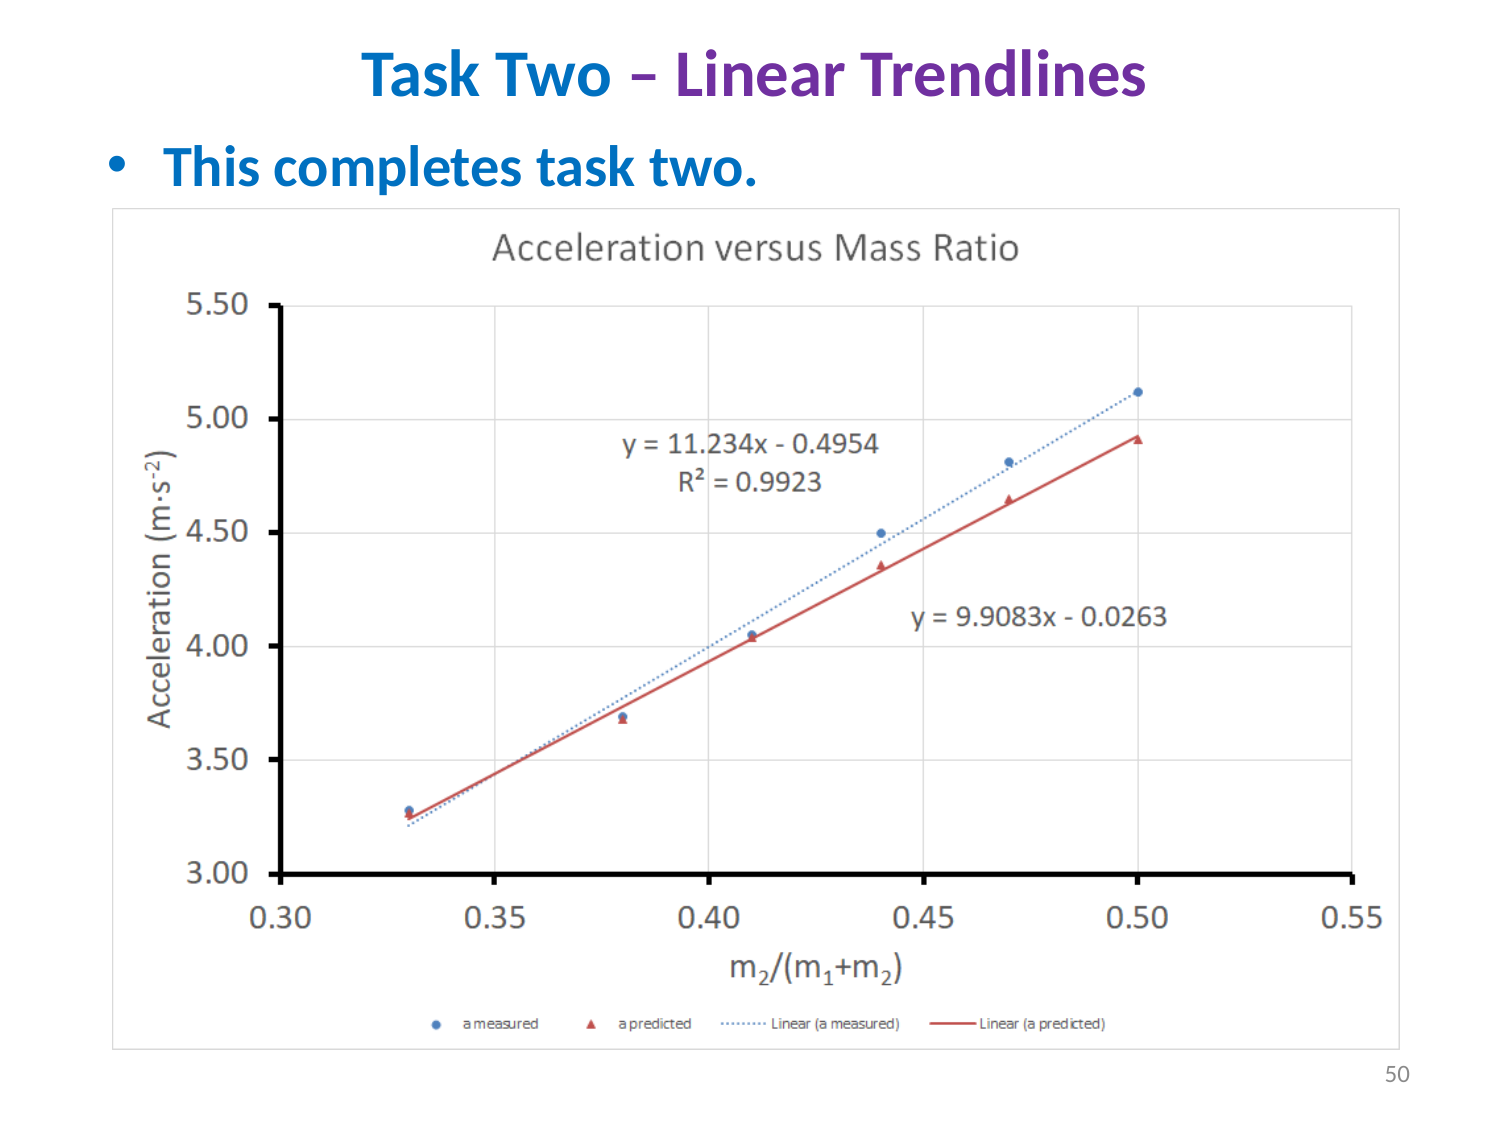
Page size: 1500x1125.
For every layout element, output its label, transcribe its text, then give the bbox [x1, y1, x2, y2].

list This completes task two. [91, 121, 1442, 240]
slide_number 50 [1074, 1042, 1425, 1103]
text_box Task Two – Linear Trendlines [79, 0, 1430, 141]
picture [111, 208, 1400, 1050]
